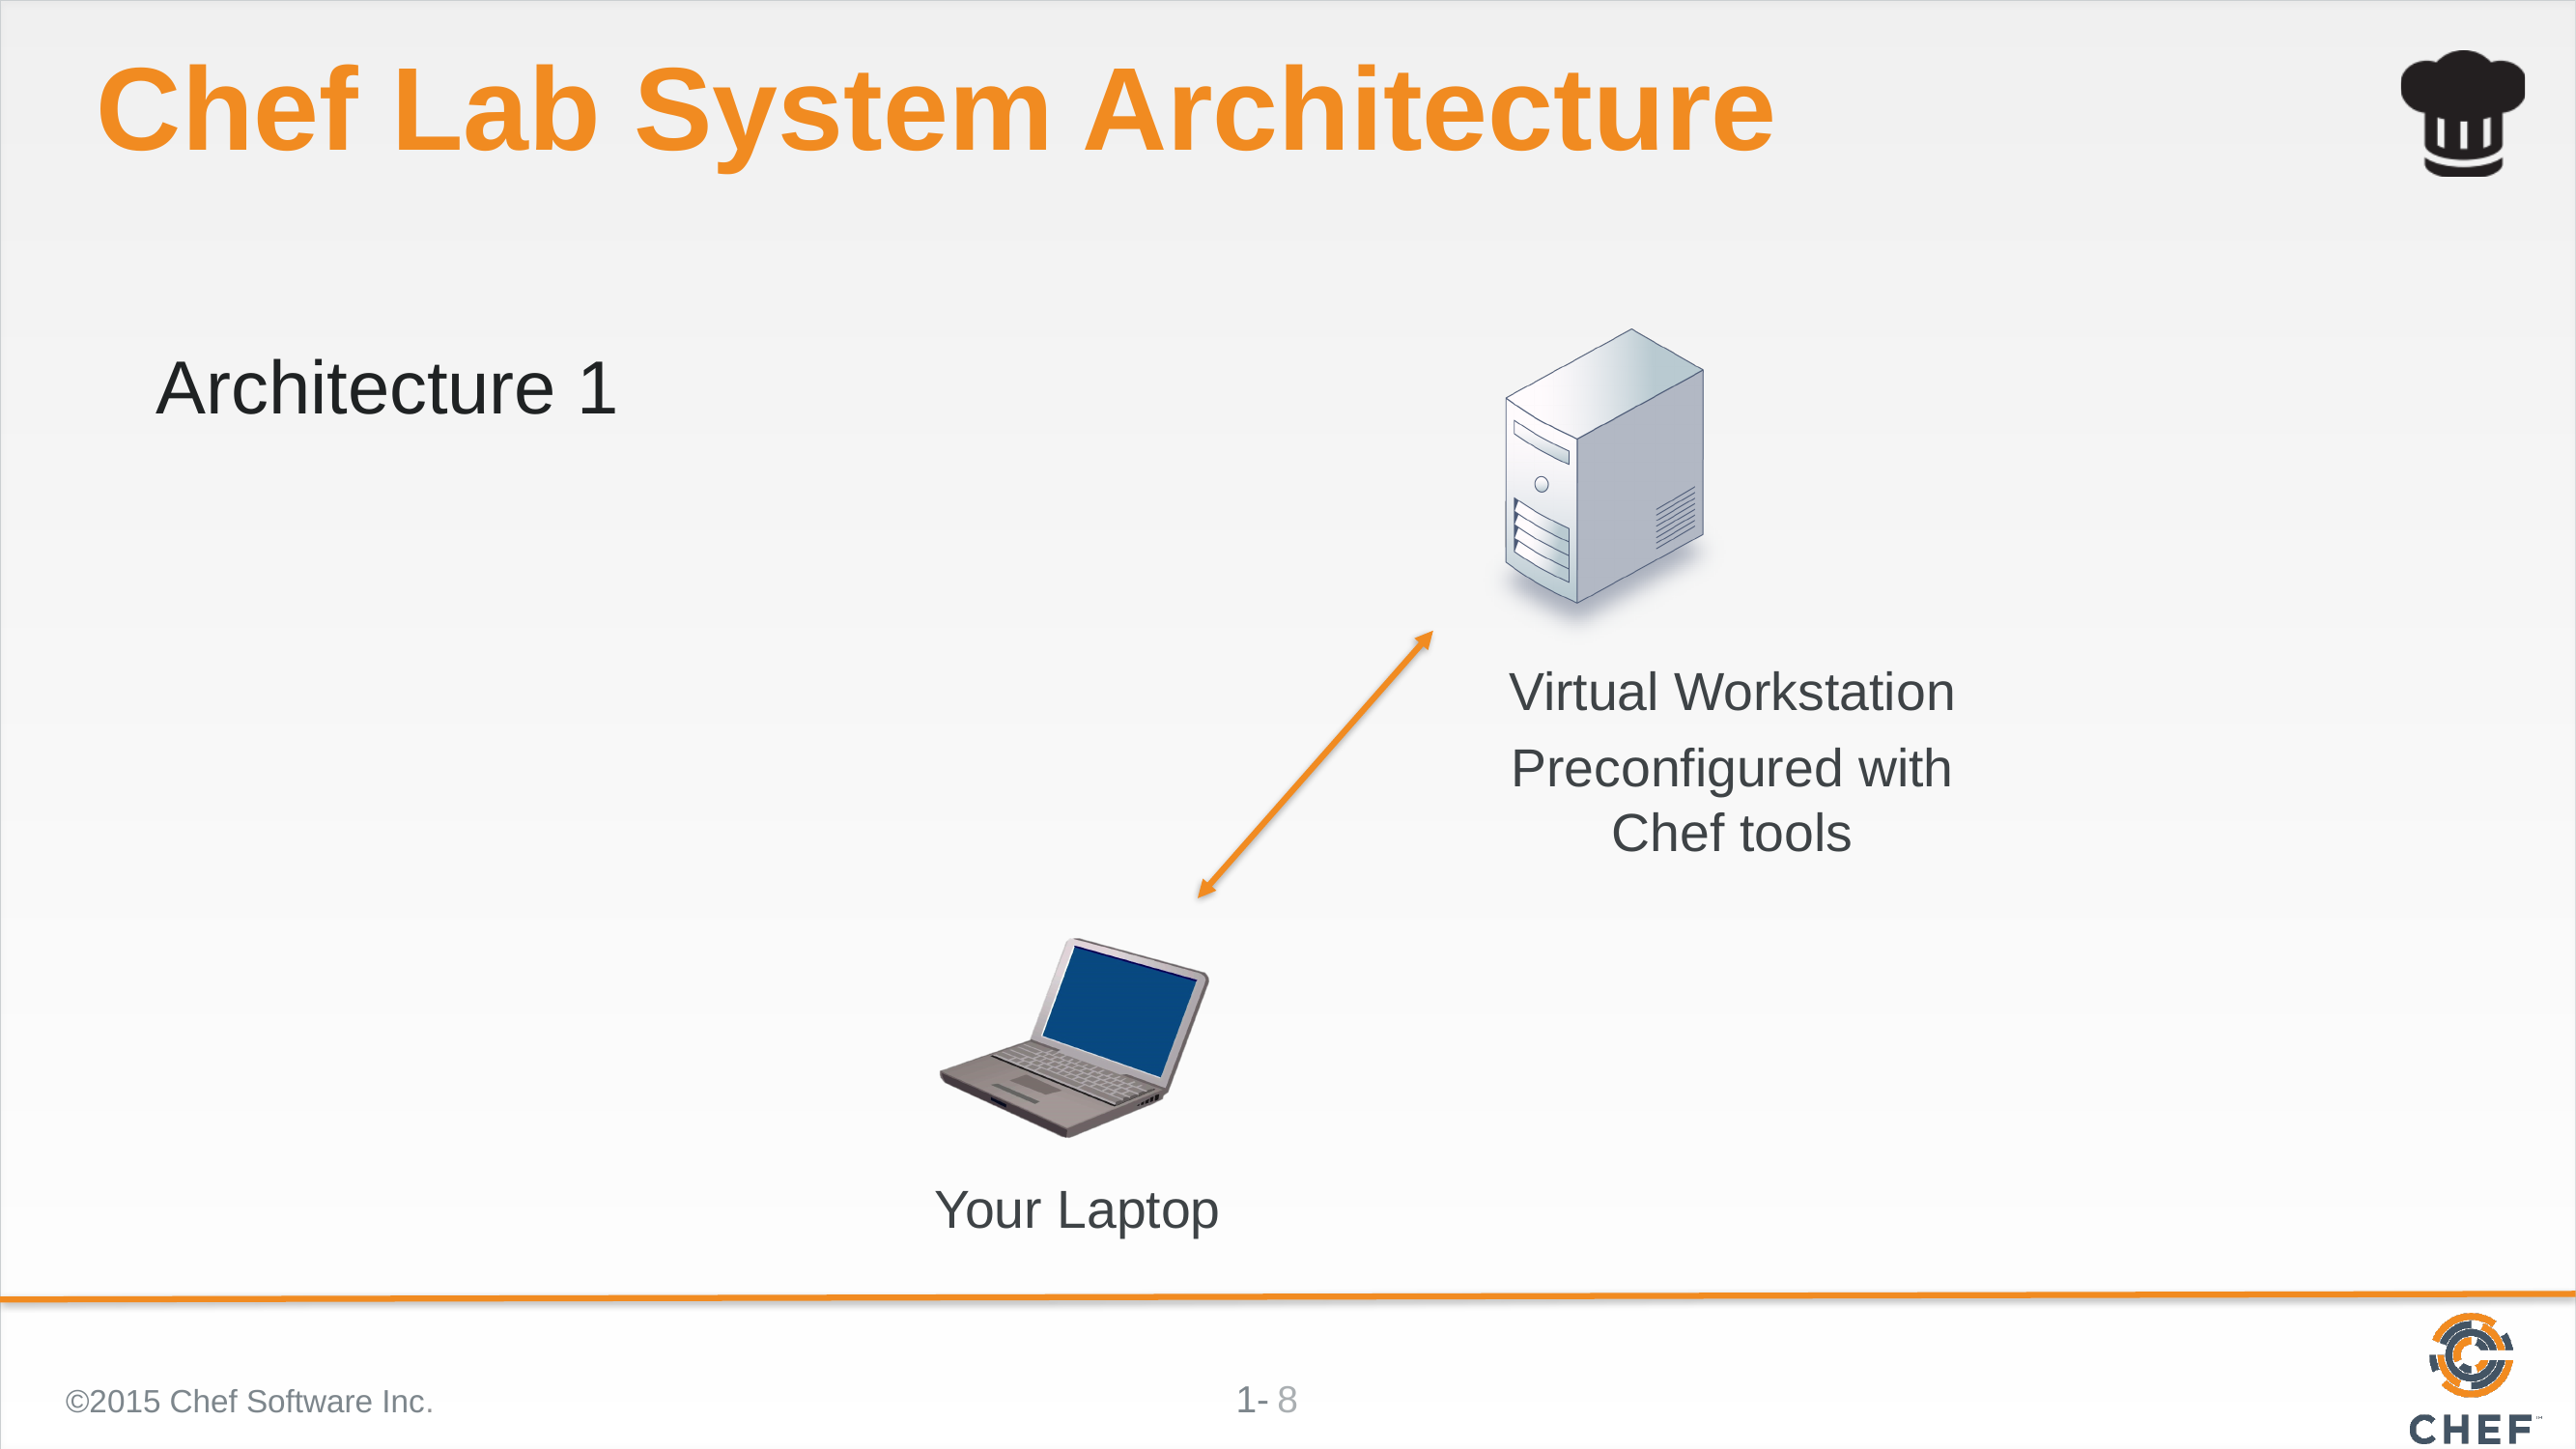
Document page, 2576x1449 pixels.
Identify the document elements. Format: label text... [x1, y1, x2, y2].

text_box Your Laptop [786, 1174, 1370, 1283]
list Architecture 1 [107, 294, 2469, 1142]
picture [939, 937, 1209, 1142]
picture [2399, 1297, 2550, 1449]
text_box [1197, 630, 1434, 898]
text_box Virtual Workstation Preconfigured with Chef tools [1447, 656, 2018, 950]
footer ©2015 Chef Software Inc. [51, 1359, 952, 1440]
slide_number 8 [998, 1359, 1578, 1437]
picture [1432, 327, 1775, 693]
title Chef Lab System Architecture [96, 48, 2463, 180]
